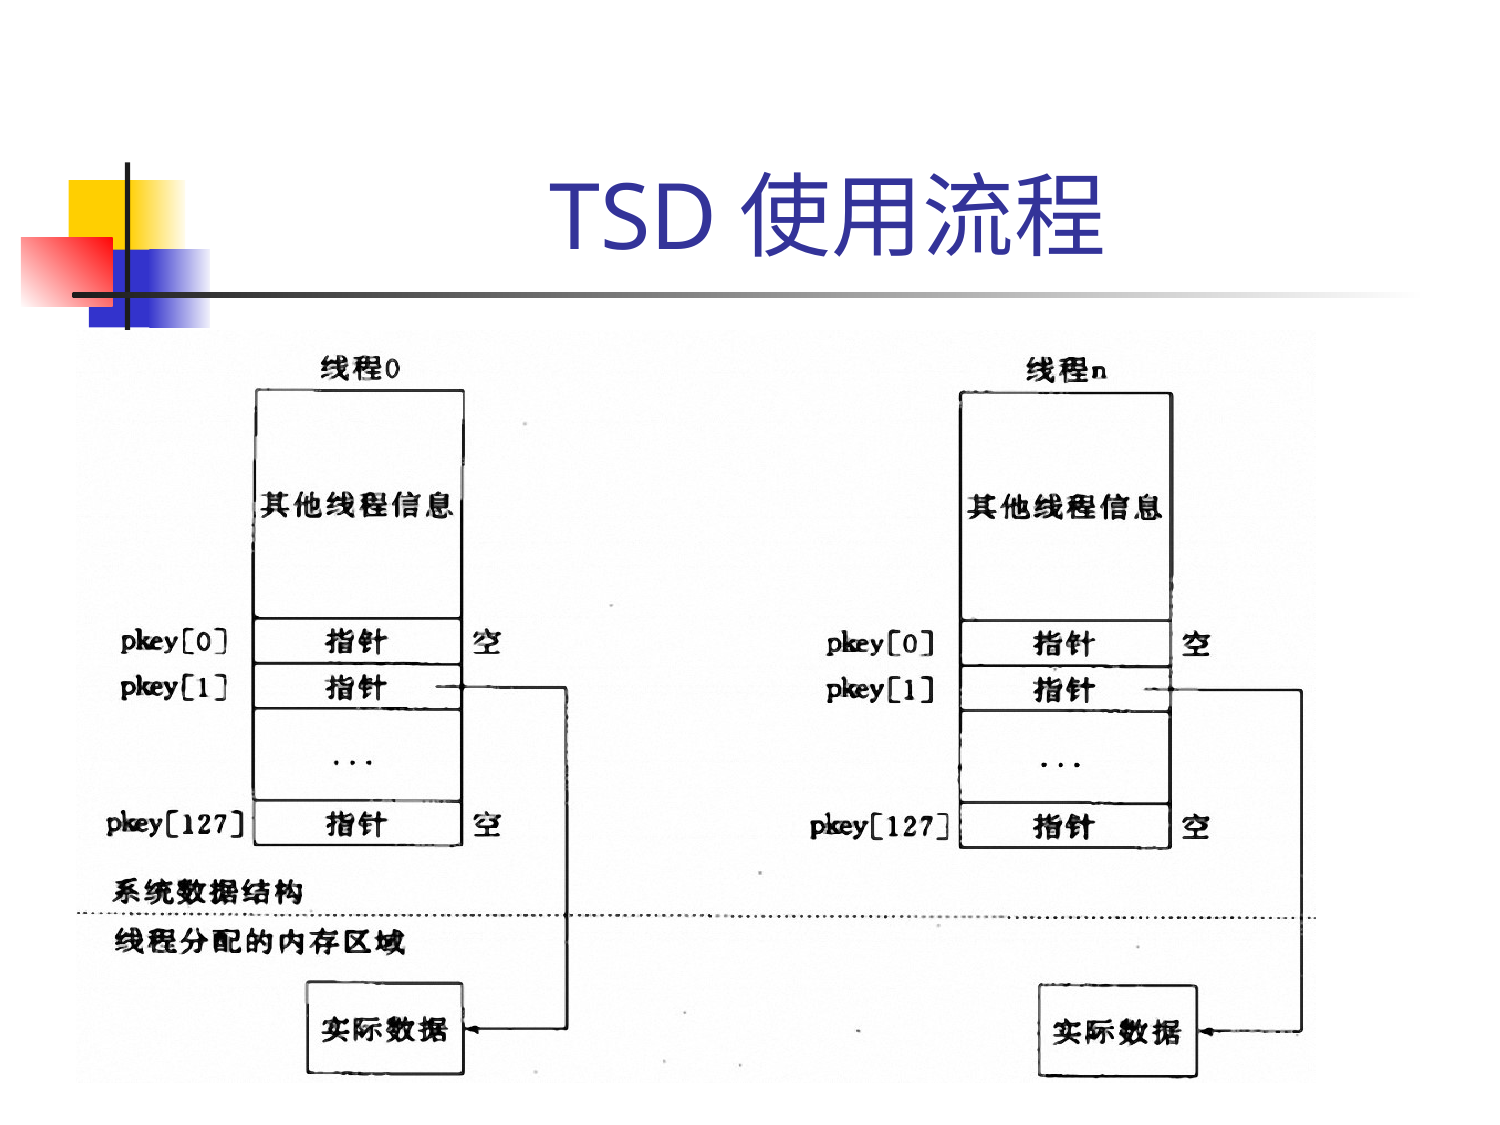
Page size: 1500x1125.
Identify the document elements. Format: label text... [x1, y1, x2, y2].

title TSD使用流程 [188, 34, 1468, 276]
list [76, 330, 1317, 1083]
